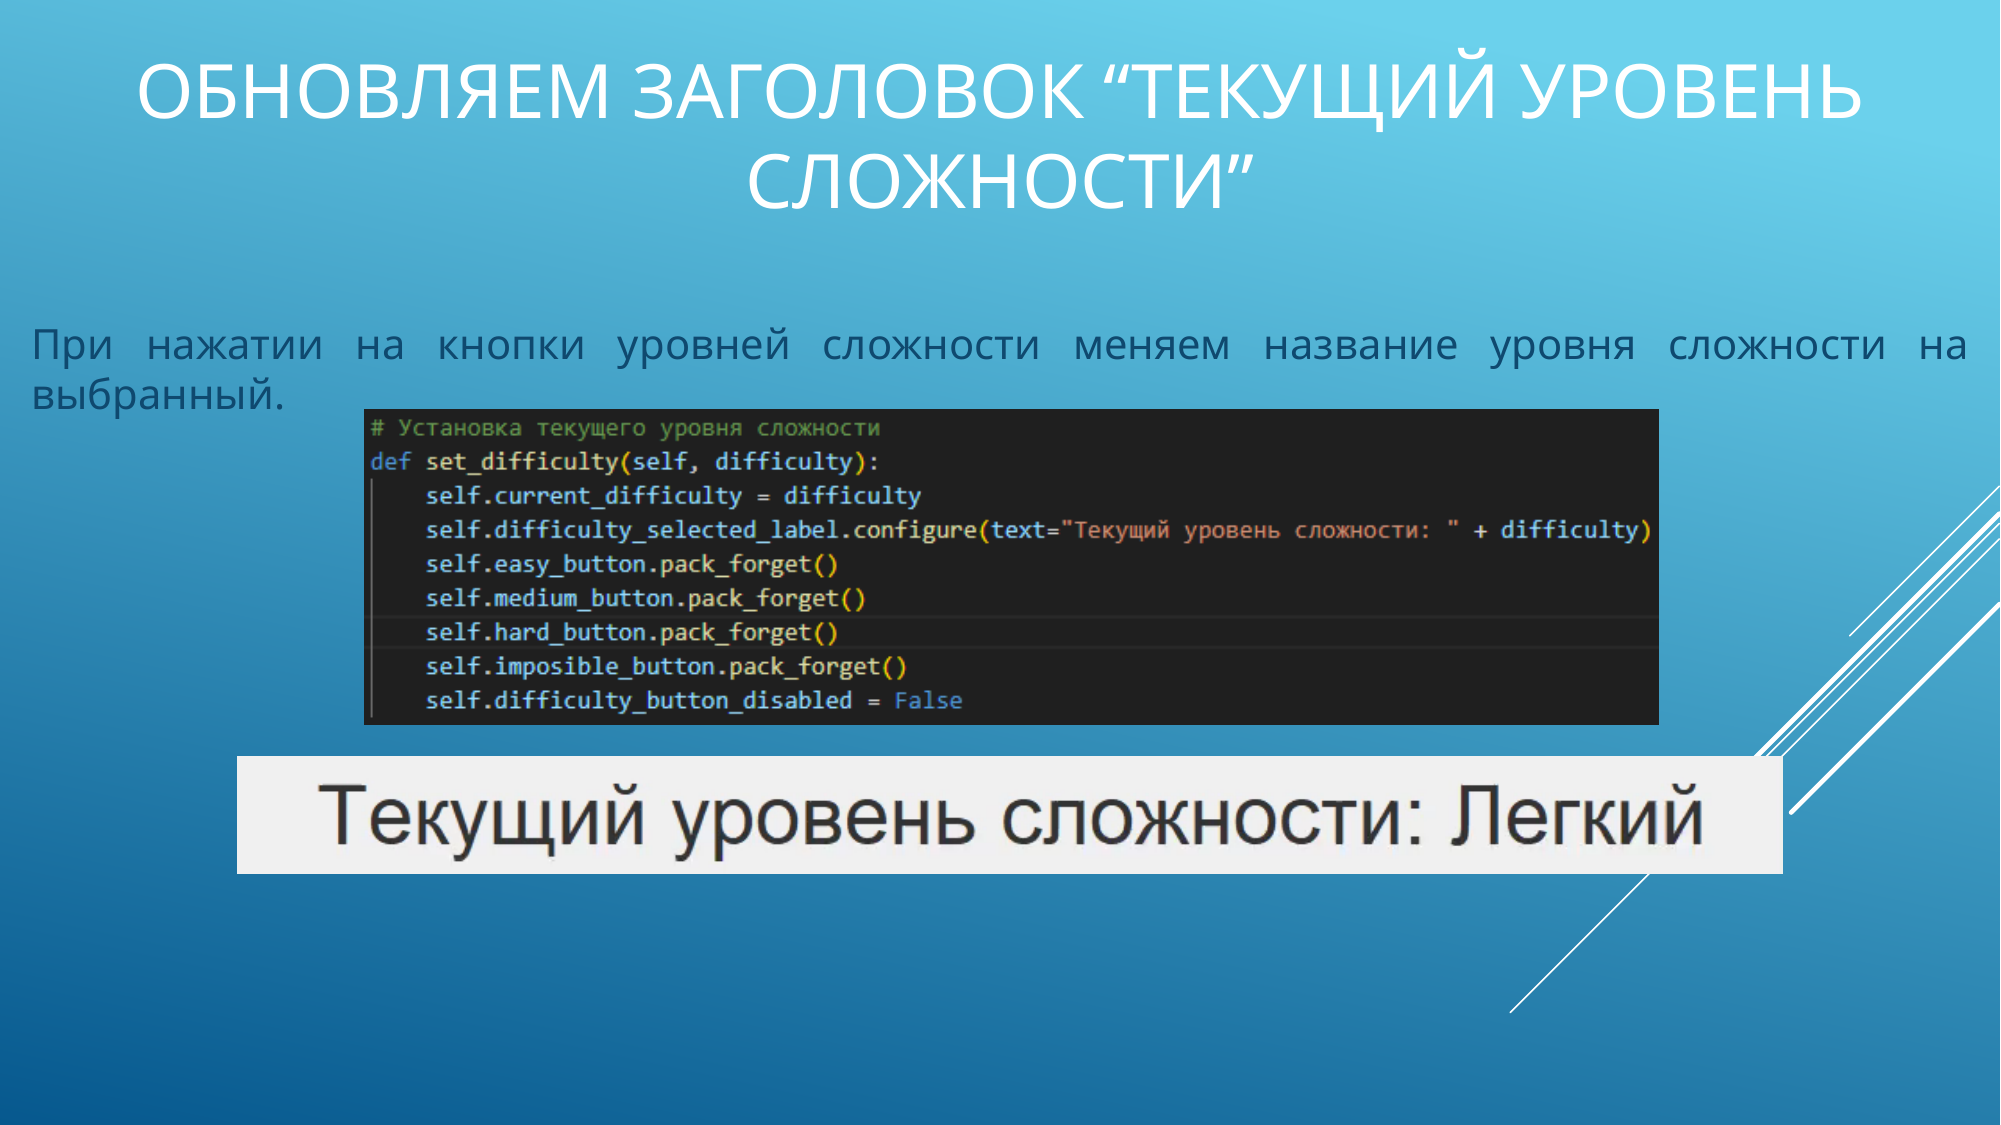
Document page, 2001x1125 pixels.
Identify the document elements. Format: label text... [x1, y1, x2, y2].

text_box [236, 755, 1784, 875]
list При нажатии на кнопки уровней сложности меняем название уровня сложности на выбранный. [16, 281, 1984, 455]
picture [364, 409, 1659, 725]
title Обновляем заголовок “текущий уровень сложности” [16, 28, 1984, 239]
